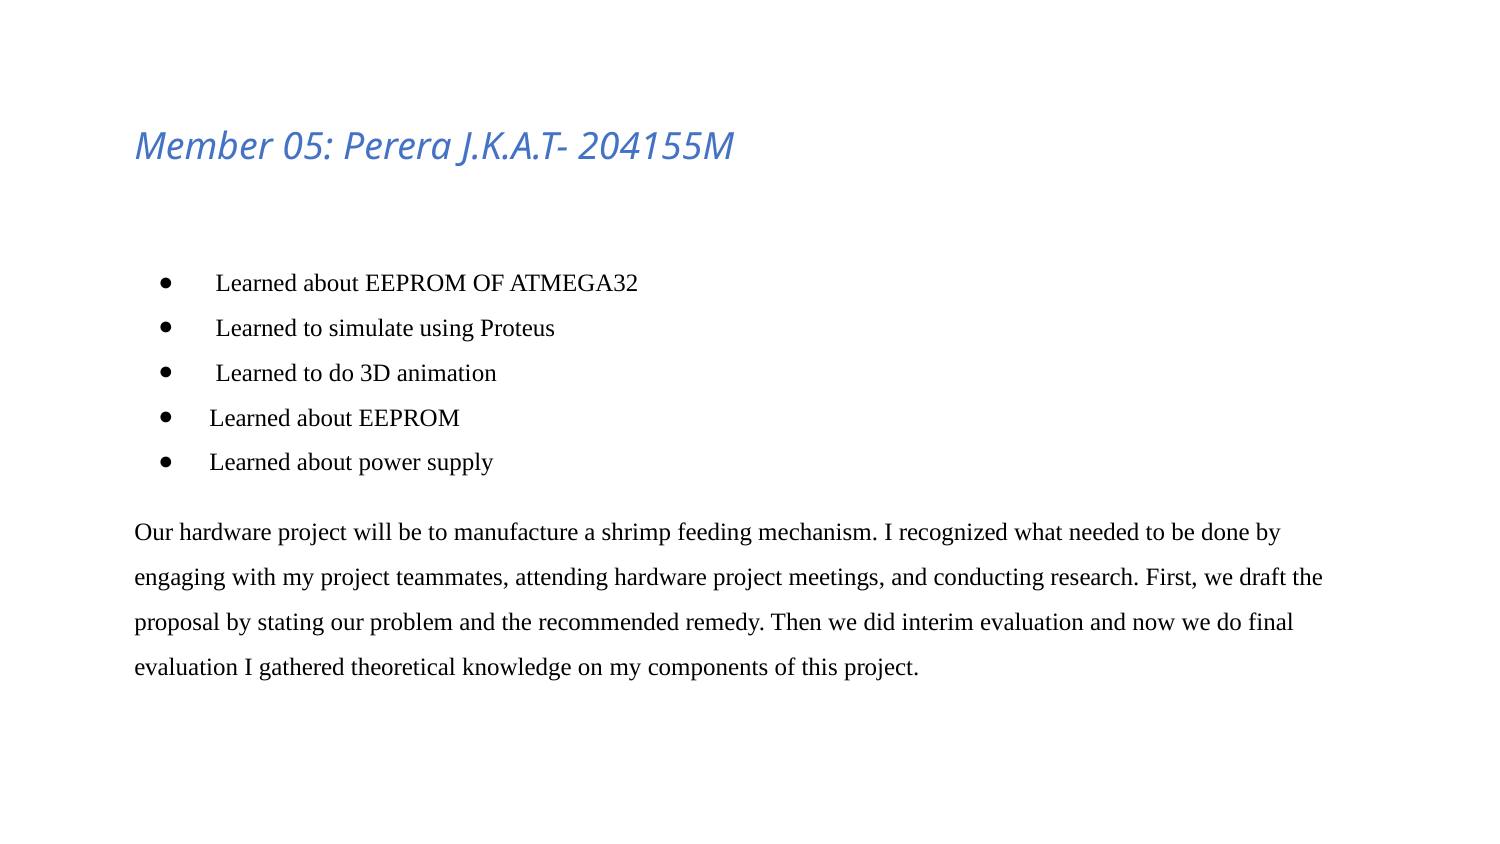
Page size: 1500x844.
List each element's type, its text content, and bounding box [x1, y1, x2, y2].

list Learned about EEPROM OF ATMEGA32 Learned to simulate using Proteus Learned to do 3D animation Learned about EEPROM Learned about power supply Our hardware project will be to manufacture a shrimp feeding mechanism. I recognized what needed to be done by engaging with my project teammates, attending hardware project meetings, and conducting research. First, we draft the proposal by stating our problem and the recommended remedy. Then we did interim evaluation and now we do final evaluation I gathered theoretical knowledge on my components of this project. [119, 236, 1381, 705]
text_box Member 05: Perera J.K.A.T- 204155M [119, 100, 957, 183]
